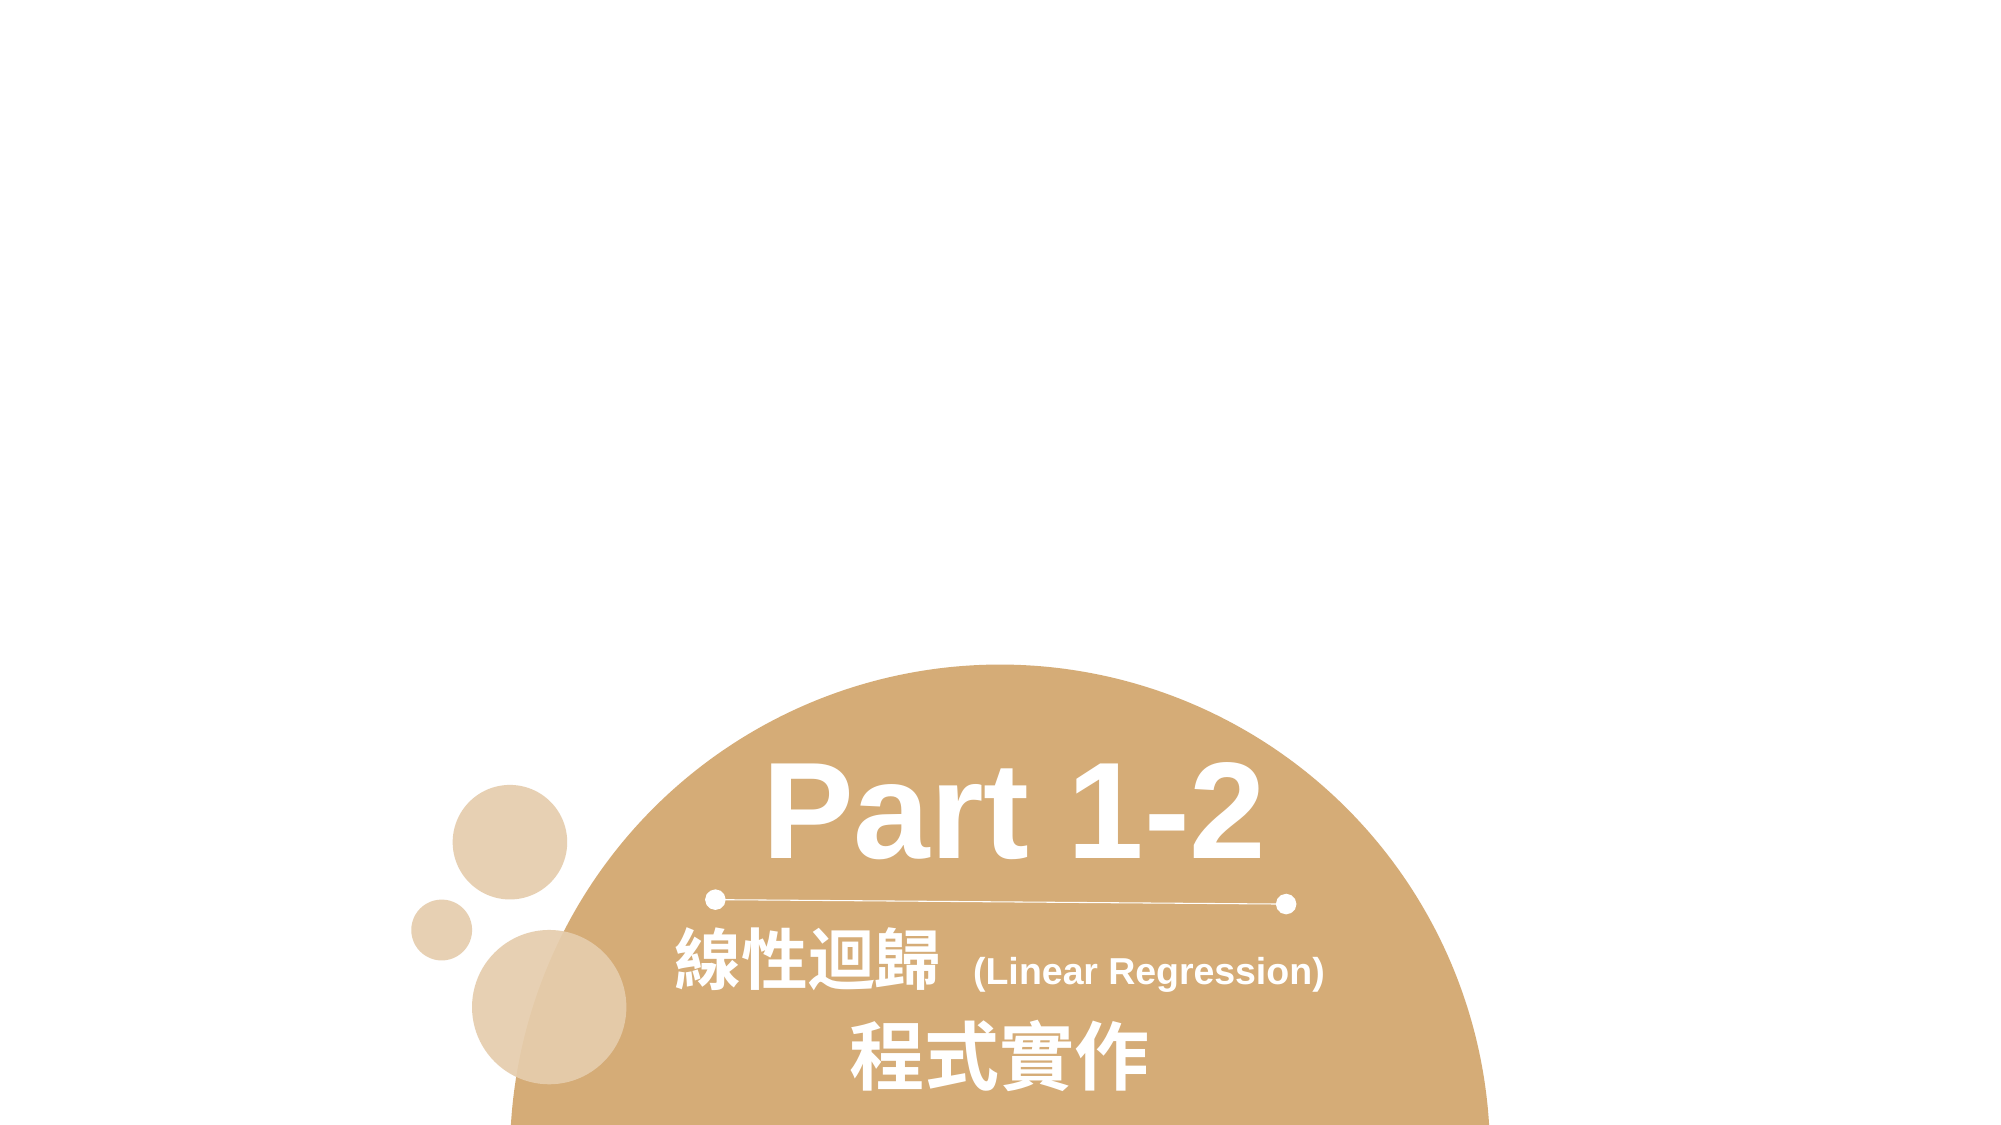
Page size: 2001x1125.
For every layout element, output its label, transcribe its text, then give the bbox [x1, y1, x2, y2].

list 線性迴歸 (Linear Regression) 程式實作 [545, 919, 1455, 1110]
list Part 1-2 [727, 732, 1302, 898]
